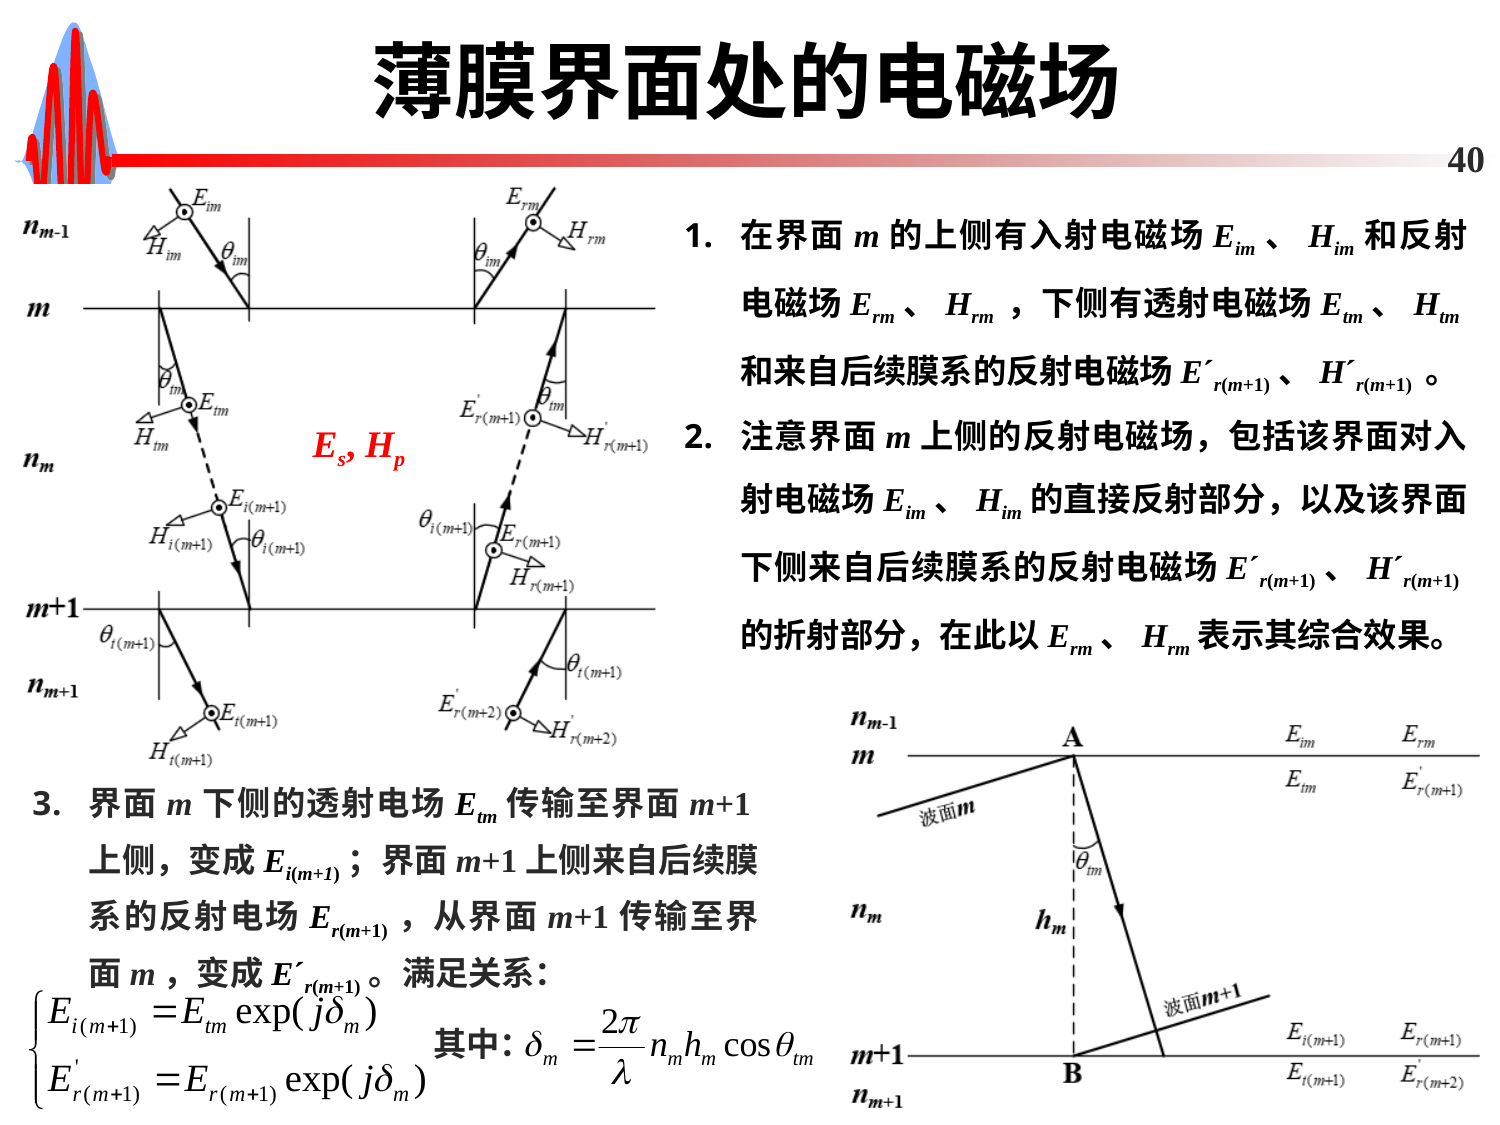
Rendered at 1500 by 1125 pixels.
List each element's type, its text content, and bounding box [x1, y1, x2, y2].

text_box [19, 982, 820, 1118]
text_box 在界面m的上侧有入射电磁场Eim、Him和反射电磁场Erm、Hrm ，下侧有透射电磁场Etm、Htm和来自后续膜系的反射电磁场E´r(m+1)、H´r(m+1) 。 注意界面m上侧的反射电磁场，包括该界面对入射电磁场Eim、Him的直接反射部分，以及该界面下侧来自后续膜系的反射电磁场E´r(m+1)、H´r(m+1)的折射部分，在此以Erm、Hrm表示其综合效果。 [669, 183, 1483, 667]
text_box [17, 184, 658, 769]
slide_number 40 [1370, 139, 1500, 176]
title 薄膜界面处的电磁场 [159, 19, 1334, 137]
text_box 界面m下侧的透射电场Etm传输至界面m+1上侧，变成Ei(m+1)；界面m+1上侧来自后续膜系的反射电场Er(m+1)，从界面m+1传输至界面m，变成E´r(m+1)。满足关系： [17, 763, 774, 982]
picture [844, 703, 1485, 1114]
